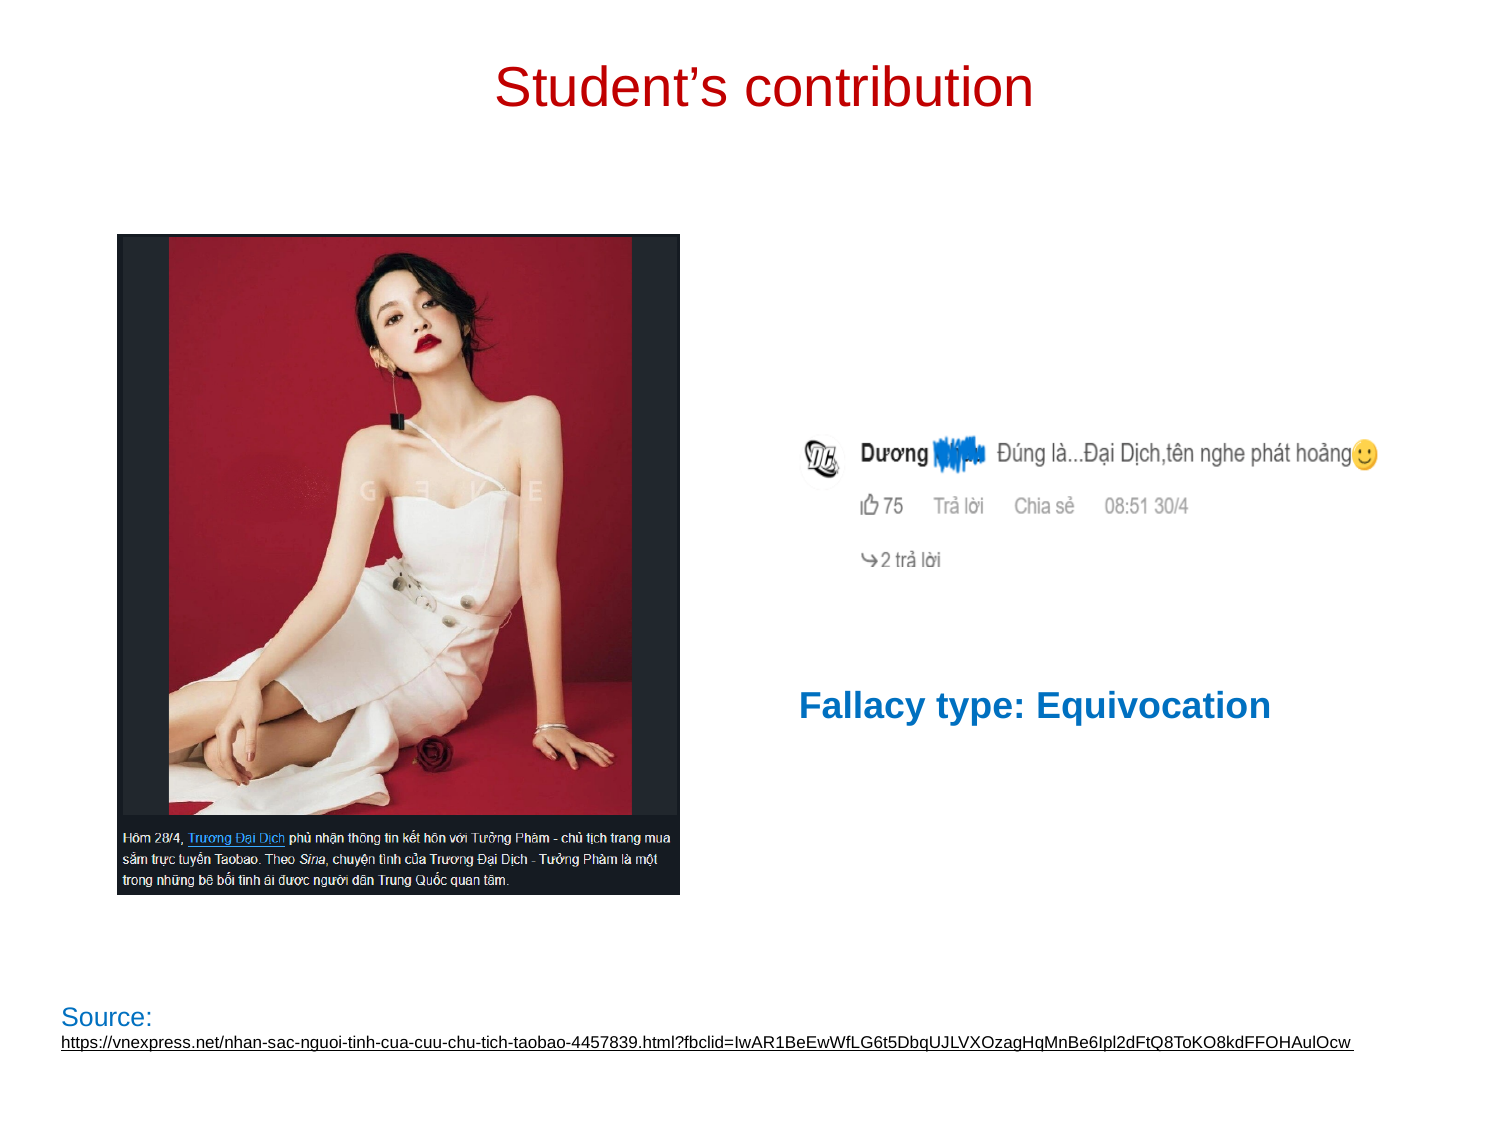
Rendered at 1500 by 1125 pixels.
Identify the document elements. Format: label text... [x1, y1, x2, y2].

title Student’s contribution [270, 39, 1260, 129]
text_box Source: https://vnexpress.net/nhan-sac-nguoi-tinh-cua-cuu-chu-tich-taobao-4457839.html?fbclid=IwAR1BeEwWfLG6t5DbqUJLVXOzagHqMnBe6Ipl2dFtQ8ToKO8kdFFOHAulOcw [50, 994, 1450, 1059]
picture [117, 234, 1500, 896]
text_box Fallacy type: Equivocation [787, 674, 1425, 763]
